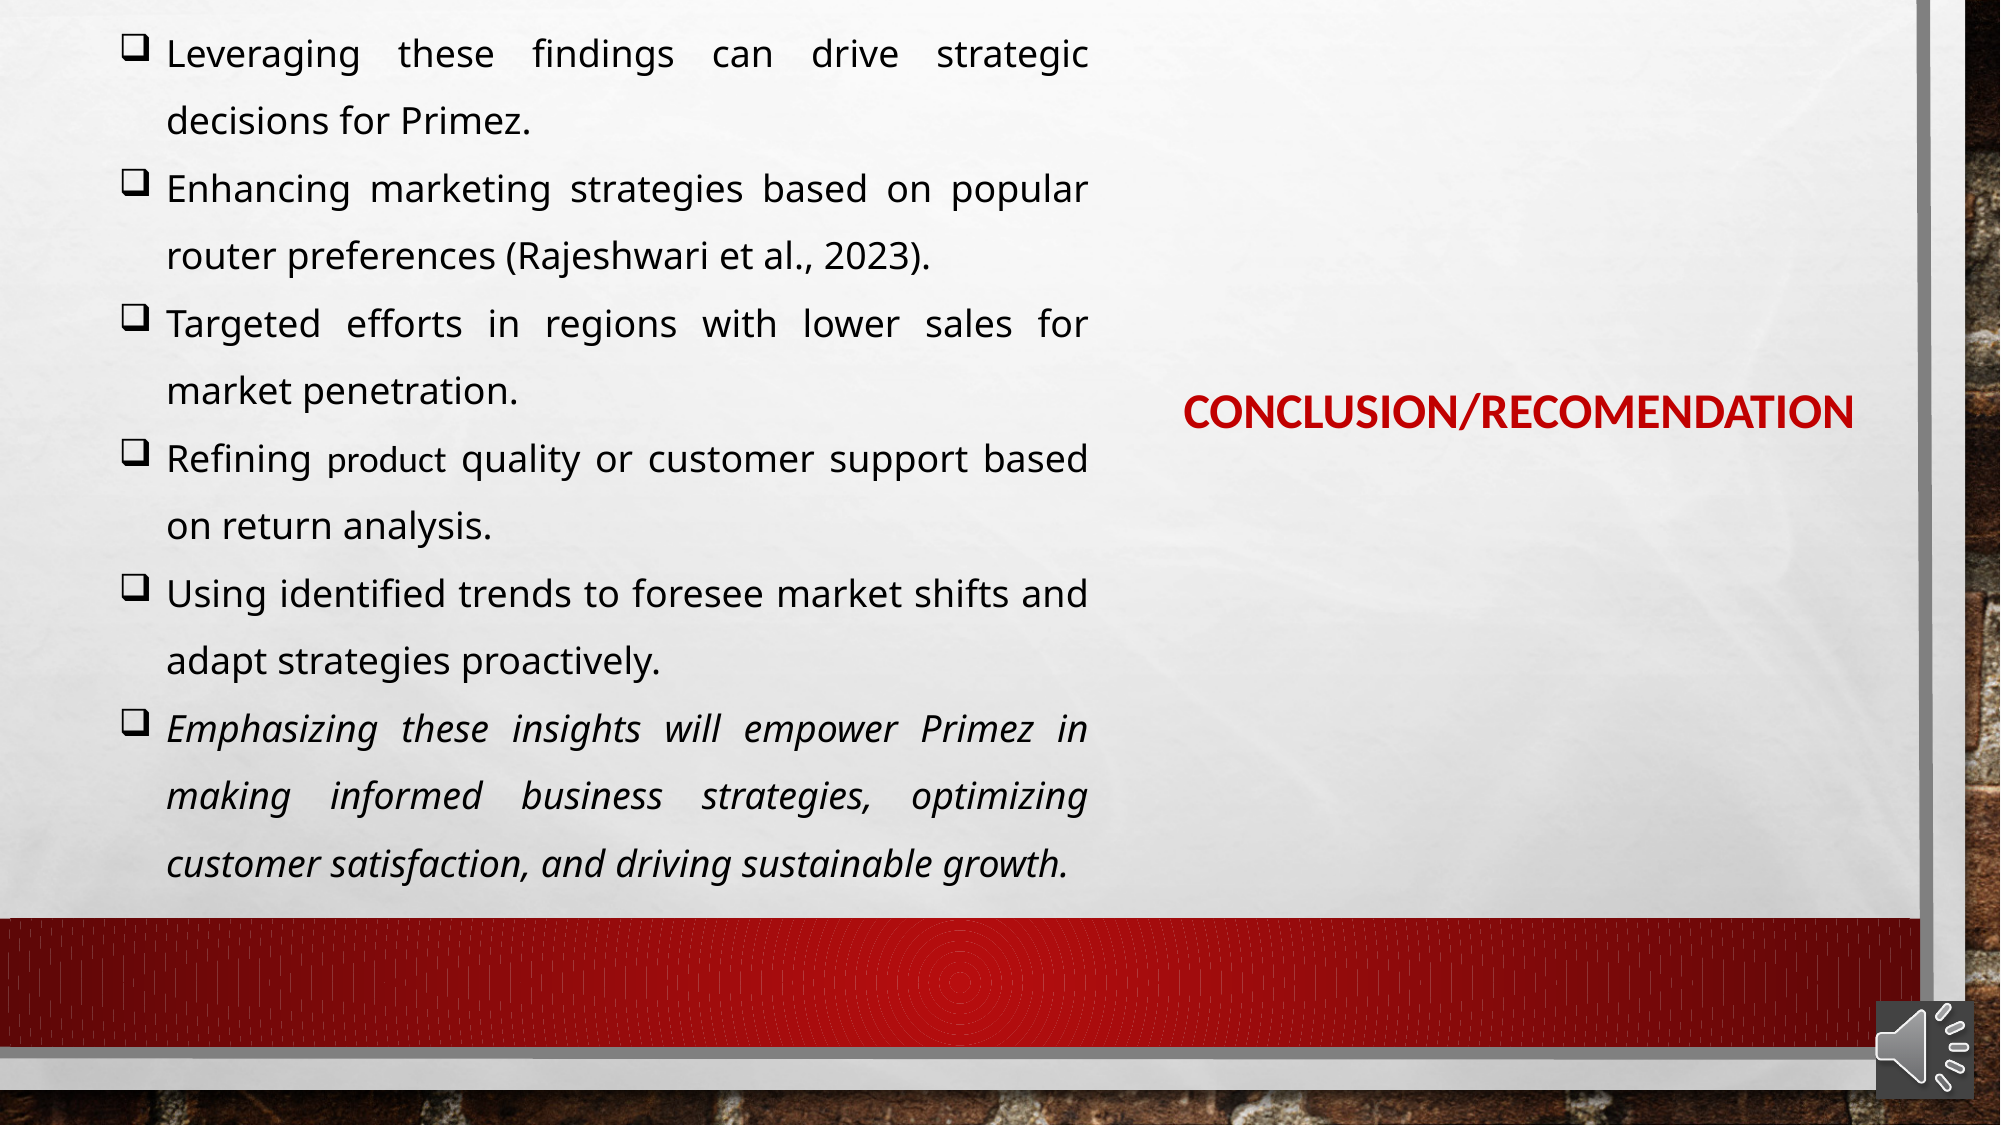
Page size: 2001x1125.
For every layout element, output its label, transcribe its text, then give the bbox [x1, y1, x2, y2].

text_box Leveraging these findings can drive strategic decisions for Primez. Enhancing marketing strategies based on popular router preferences (Rajeshwari et al., 2023). Targeted efforts in regions with lower sales for market penetration. Refining product quality or customer support based on return analysis. Using identified trends to foresee market shifts and adapt strategies proactively. Emphasizing these insights will empower Primez in making informed business strategies, optimizing customer satisfaction, and driving sustainable growth. [104, 0, 1105, 893]
picture [0, 0, 2000, 1125]
text_box CONCLUSION/RECOMENDATION [1168, 370, 1957, 446]
